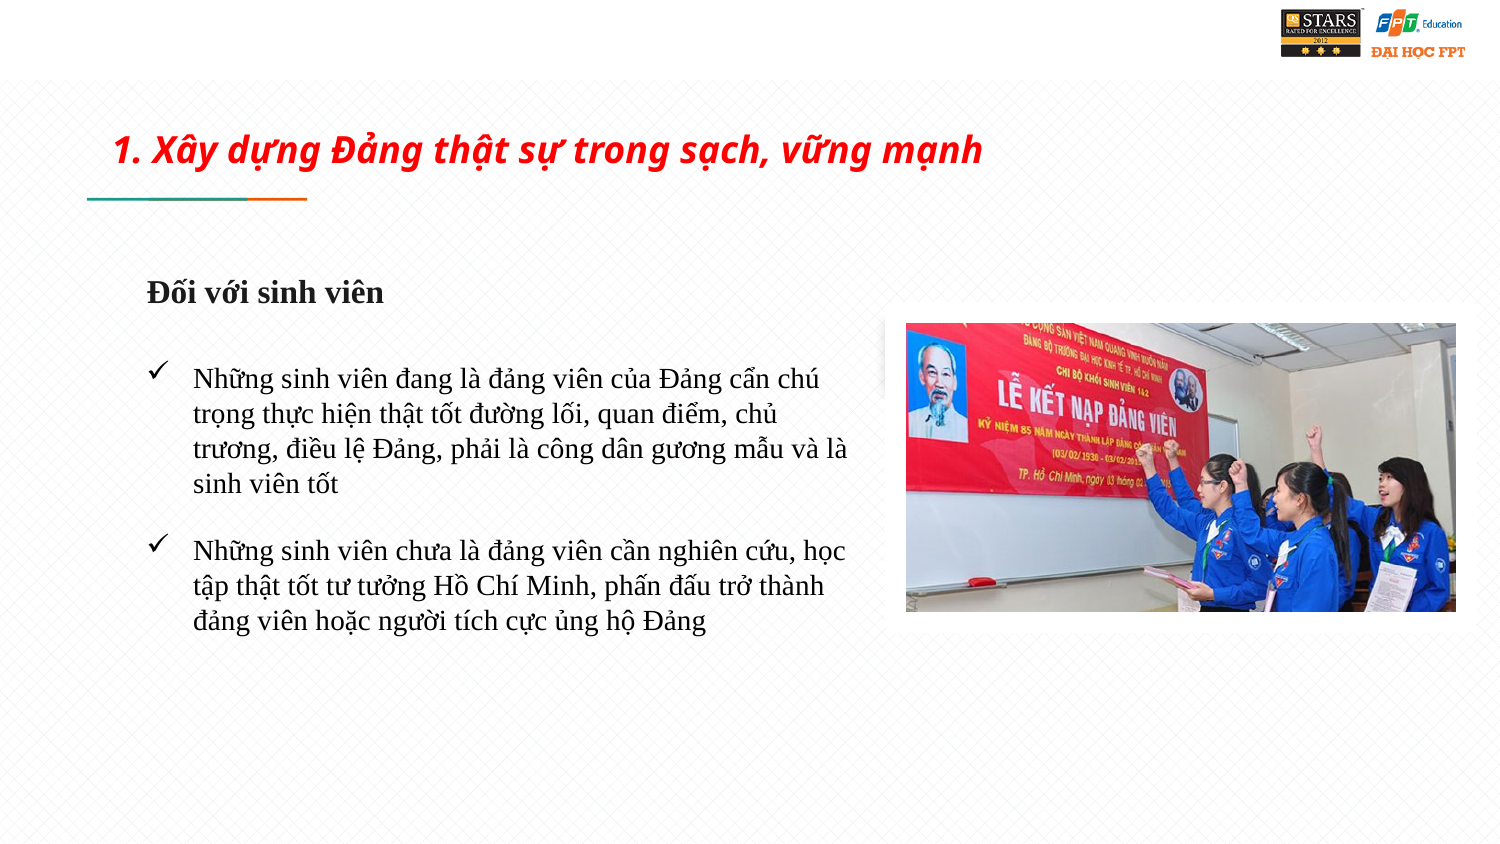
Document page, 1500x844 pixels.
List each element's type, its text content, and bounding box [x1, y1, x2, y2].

picture [1281, 8, 1465, 59]
text_box 1. Xây dựng Đảng thật sự trong sạch, vững mạnh [96, 118, 1065, 179]
text_box Những sinh viên đang là đảng viên của Đảng cẩn chú trọng thực hiện thật tốt đường lối, quan điểm, chủ trương, điều lệ Đảng, phải là công dân gương mẫu và là sinh viên tốt [131, 351, 882, 507]
text_box Những sinh viên chưa là đảng viên cần nghiên cứu, học tập thật tốt tư tưởng Hồ Chí Minh, phấn đấu trở thành đảng viên hoặc người tích cực ủng hộ Đảng [131, 524, 882, 644]
picture [905, 322, 1457, 612]
title Đối với sinh viên [131, 255, 424, 336]
